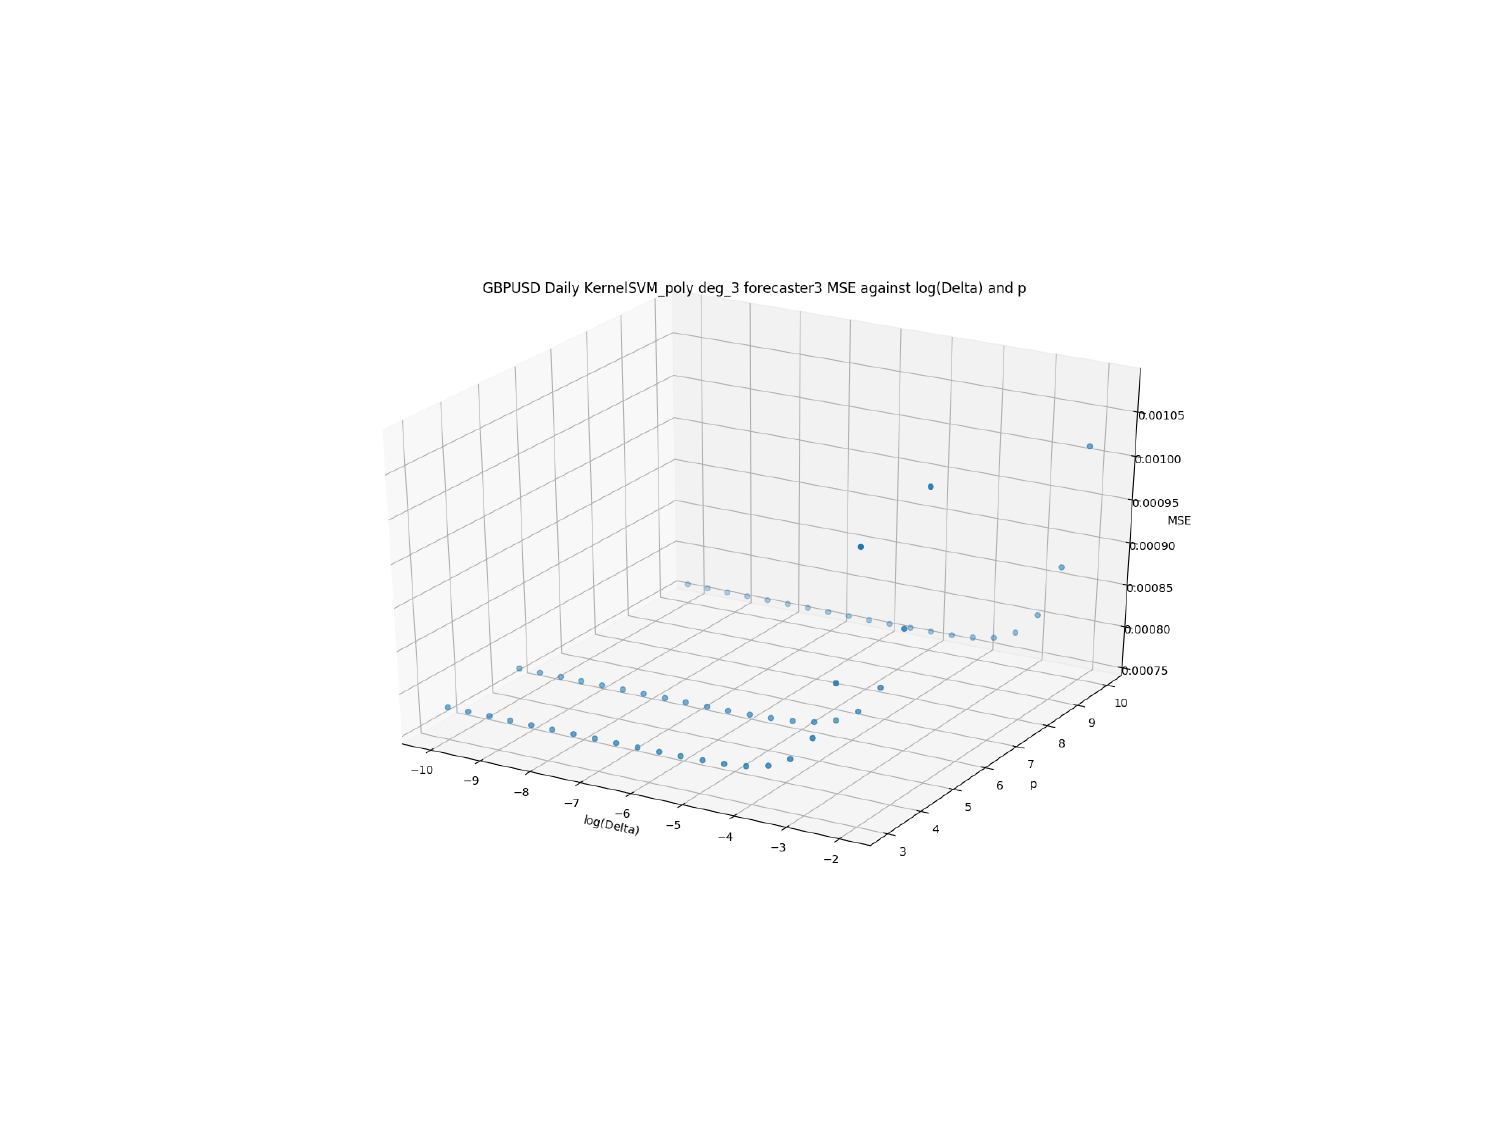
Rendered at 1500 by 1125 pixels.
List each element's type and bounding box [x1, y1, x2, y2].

picture [119, 149, 1358, 976]
